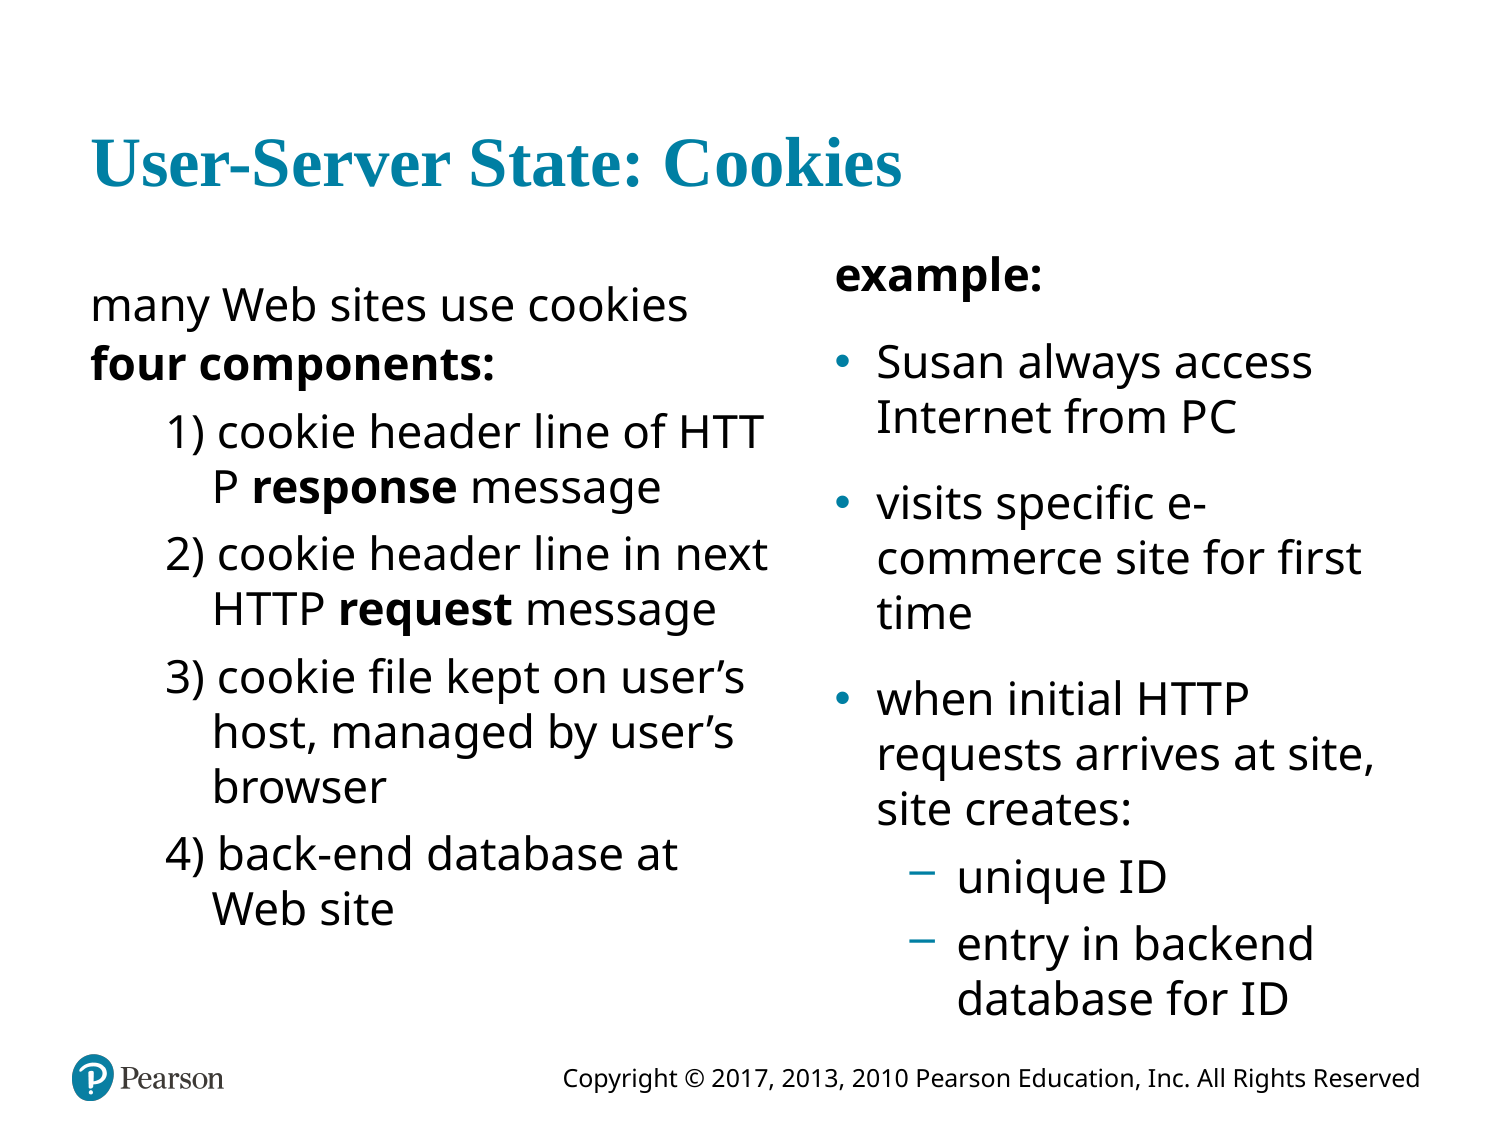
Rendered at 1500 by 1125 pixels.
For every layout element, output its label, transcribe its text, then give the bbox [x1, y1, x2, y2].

list example: Susan always access Internet from P C visits specific e-commerce site for first time when initial H T T P requests arrives at site, site creates: unique I D entry in backend database for I D [819, 239, 1425, 1040]
picture [72, 1054, 88, 1070]
picture [98, 1054, 224, 1101]
picture [80, 1063, 106, 1088]
title User-Server State: Cookies [75, 0, 1425, 216]
list many Web sites use cookies four components: 1) cookie header line of H T T P response message 2) cookie header line in next H T T P request message 3) cookie file kept on user’s host, managed by user’s browser 4) back-end database at Web site [75, 266, 795, 950]
picture [72, 1087, 83, 1101]
